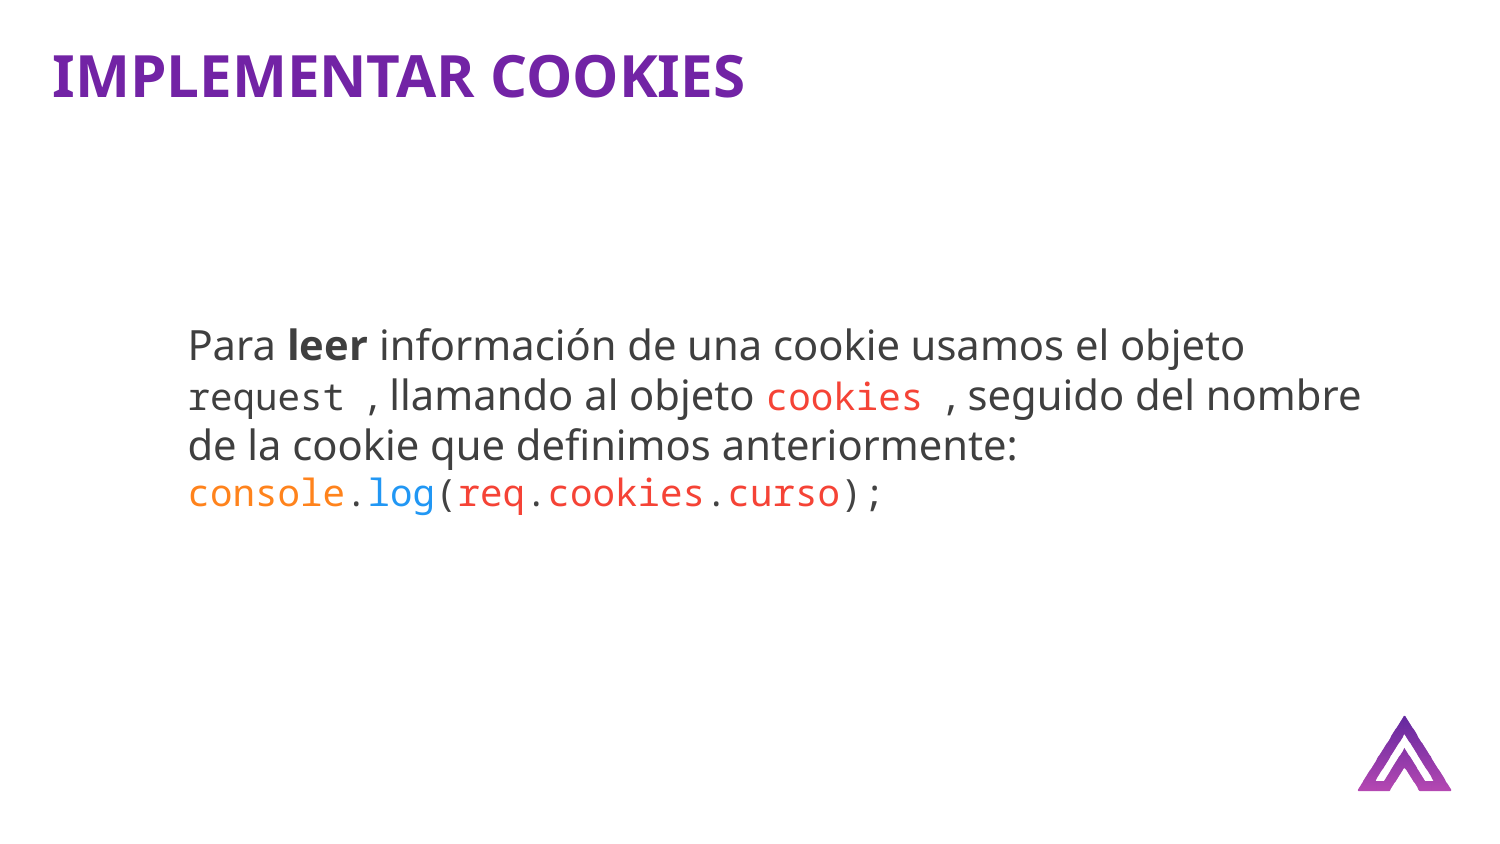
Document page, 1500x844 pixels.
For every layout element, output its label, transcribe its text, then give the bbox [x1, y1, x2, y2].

text_box IMPLEMENTAR COOKIES [0, 23, 813, 124]
text_box Para leer información de una cookie usamos el objeto request , llamando al objeto cookies , seguido del nombre de la cookie que definimos anteriormente: console.log(req.cookies.curso); [172, 304, 1500, 585]
picture [1348, 705, 1459, 803]
